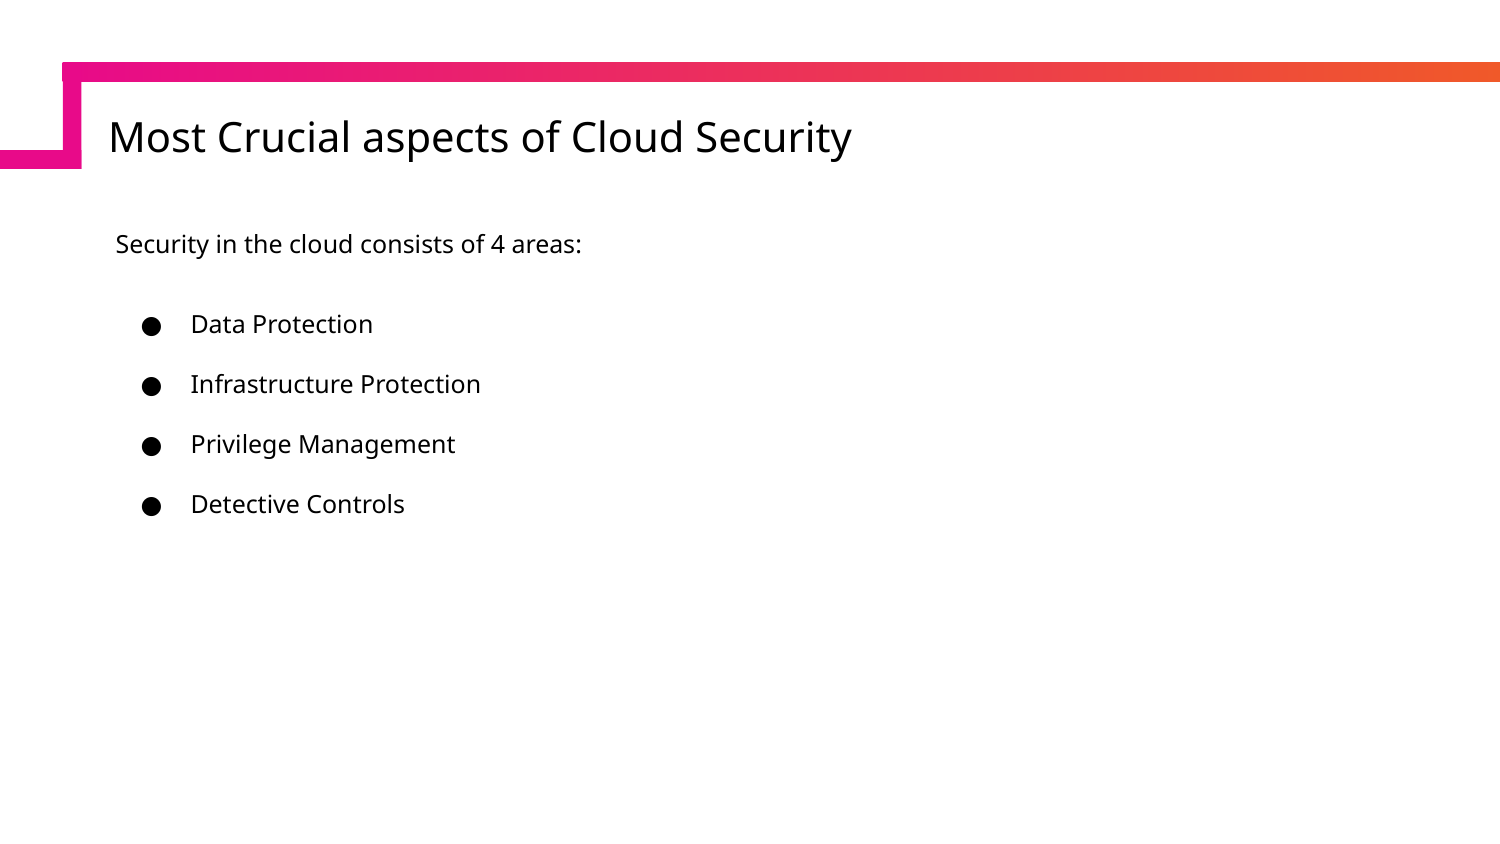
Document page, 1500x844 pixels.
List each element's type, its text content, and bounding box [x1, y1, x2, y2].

text_box Security in the cloud consists of 4 areas: Data Protection Infrastructure Protection Privilege Management Detective Controls [100, 183, 1467, 534]
title Most Crucial aspects of Cloud Security [100, 117, 1455, 169]
